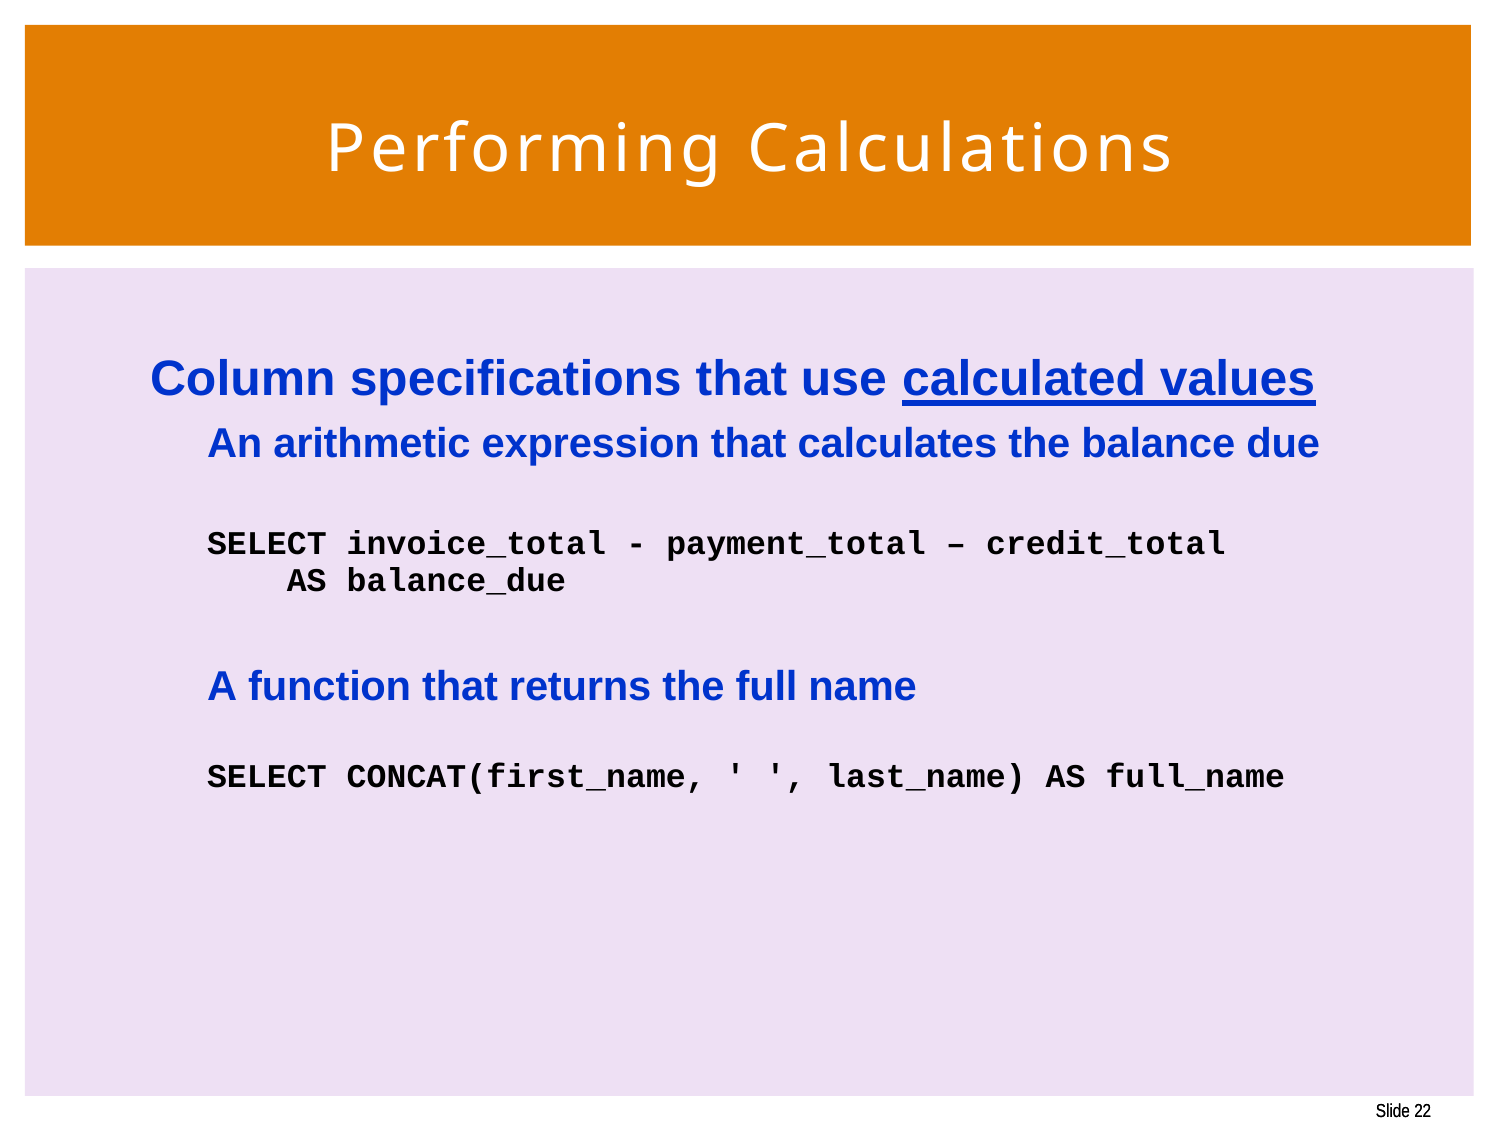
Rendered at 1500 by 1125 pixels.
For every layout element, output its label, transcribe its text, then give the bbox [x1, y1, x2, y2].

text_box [149, 348, 1357, 924]
title Performing Calculations [62, 58, 1438, 232]
